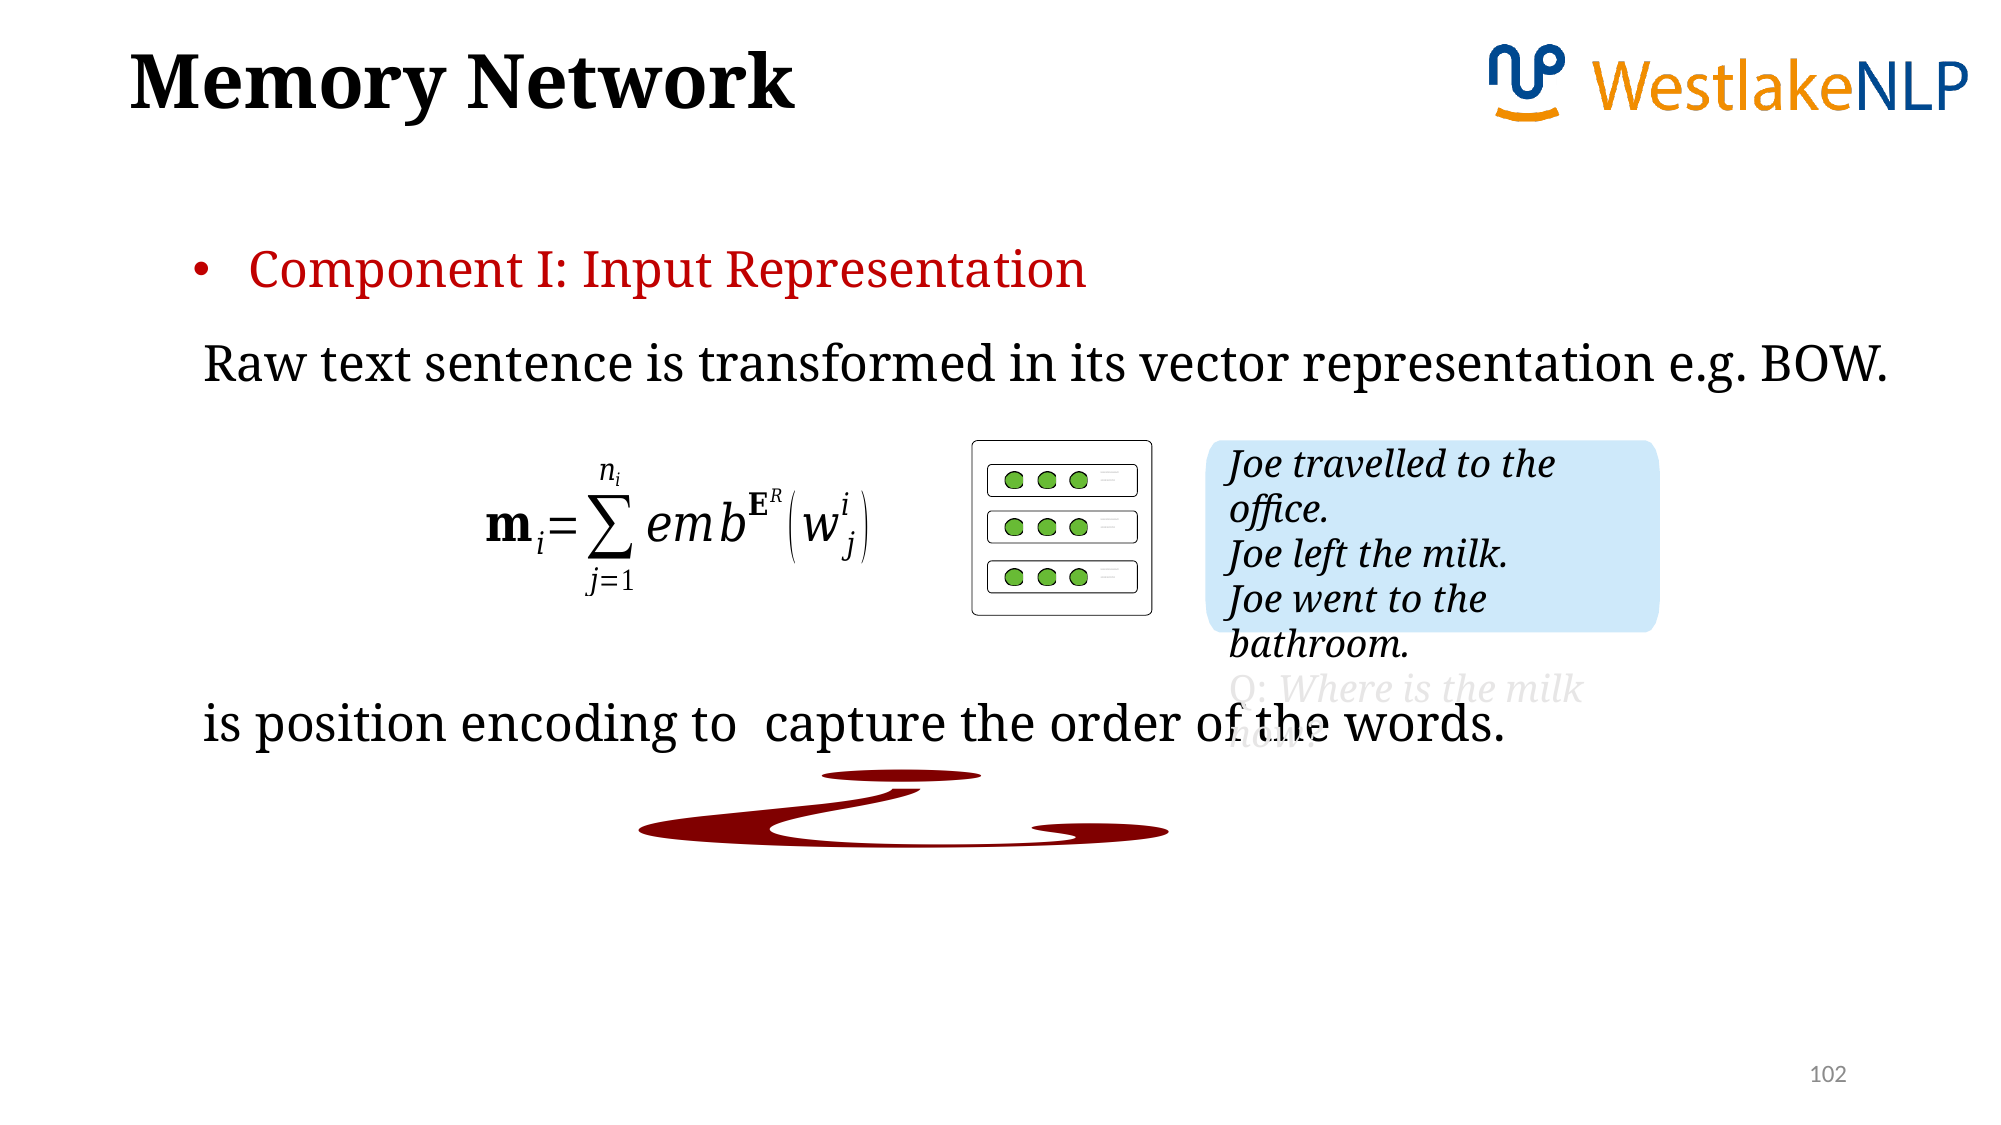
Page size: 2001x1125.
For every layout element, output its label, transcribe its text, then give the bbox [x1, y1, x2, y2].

text_box Component I: Input Representation [177, 230, 1698, 306]
text_box Memory Network [115, 26, 1354, 131]
picture [1459, 0, 2000, 170]
text_box Joe travelled to the office. Joe left the milk. Joe went to the bathroom. Q: Where is the milk now? [1205, 440, 1660, 633]
slide_number 102 [1412, 1042, 1863, 1103]
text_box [971, 440, 1152, 616]
